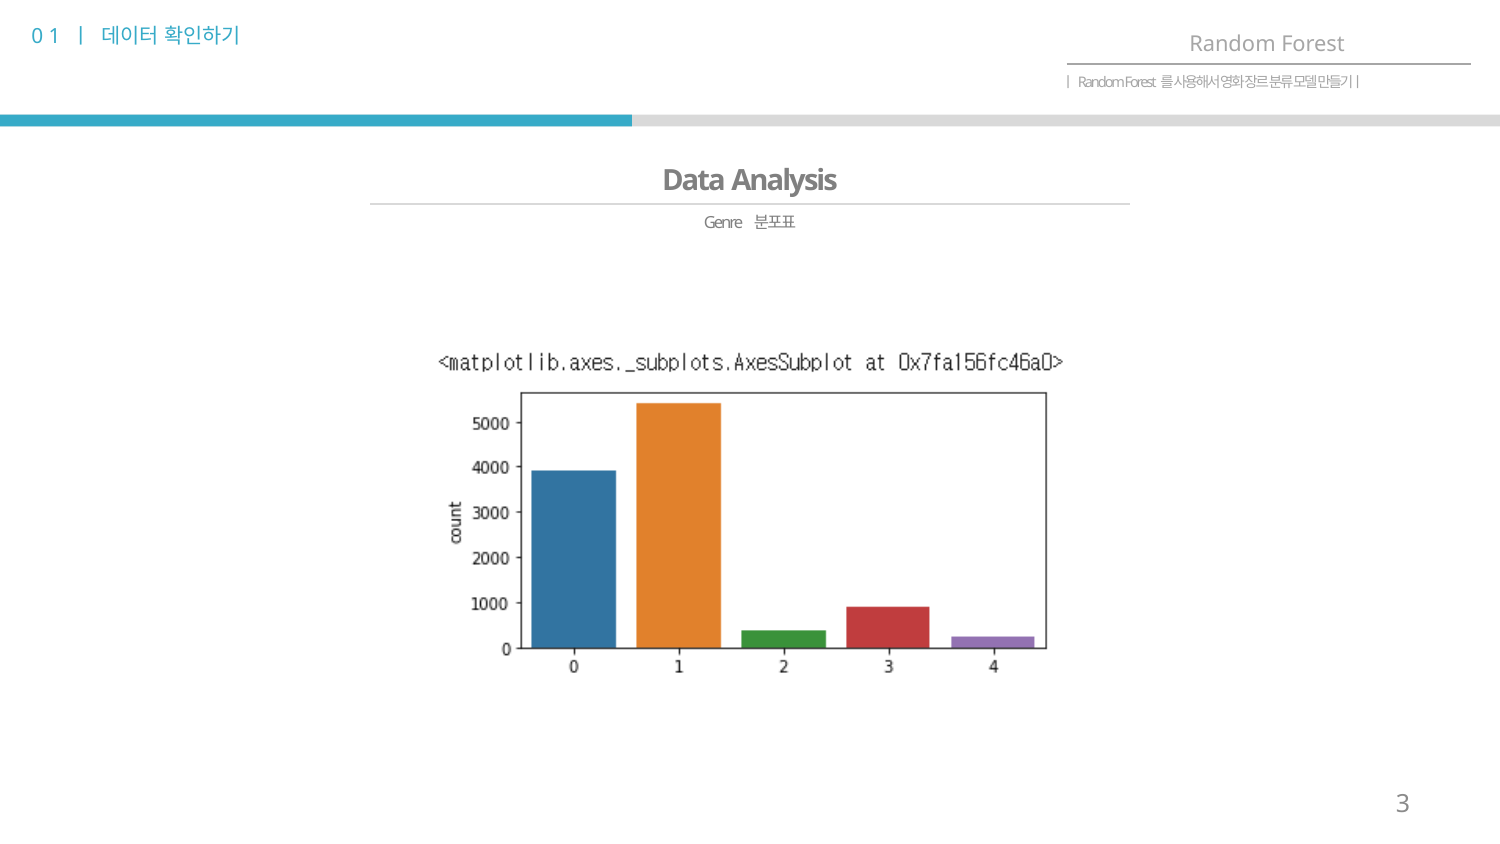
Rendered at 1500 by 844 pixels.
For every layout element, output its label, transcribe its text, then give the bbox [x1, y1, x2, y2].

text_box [1046, 22, 1495, 99]
picture [433, 346, 1066, 687]
text_box [634, 113, 1500, 129]
text_box [0, 113, 634, 129]
text_box Data Analysis [600, 154, 900, 203]
text_box 0 1 ㅣ 데이터 확인하기 [16, 15, 361, 55]
slide_number 3 [1074, 782, 1425, 827]
text_box Genre 분포표 [323, 204, 1177, 240]
